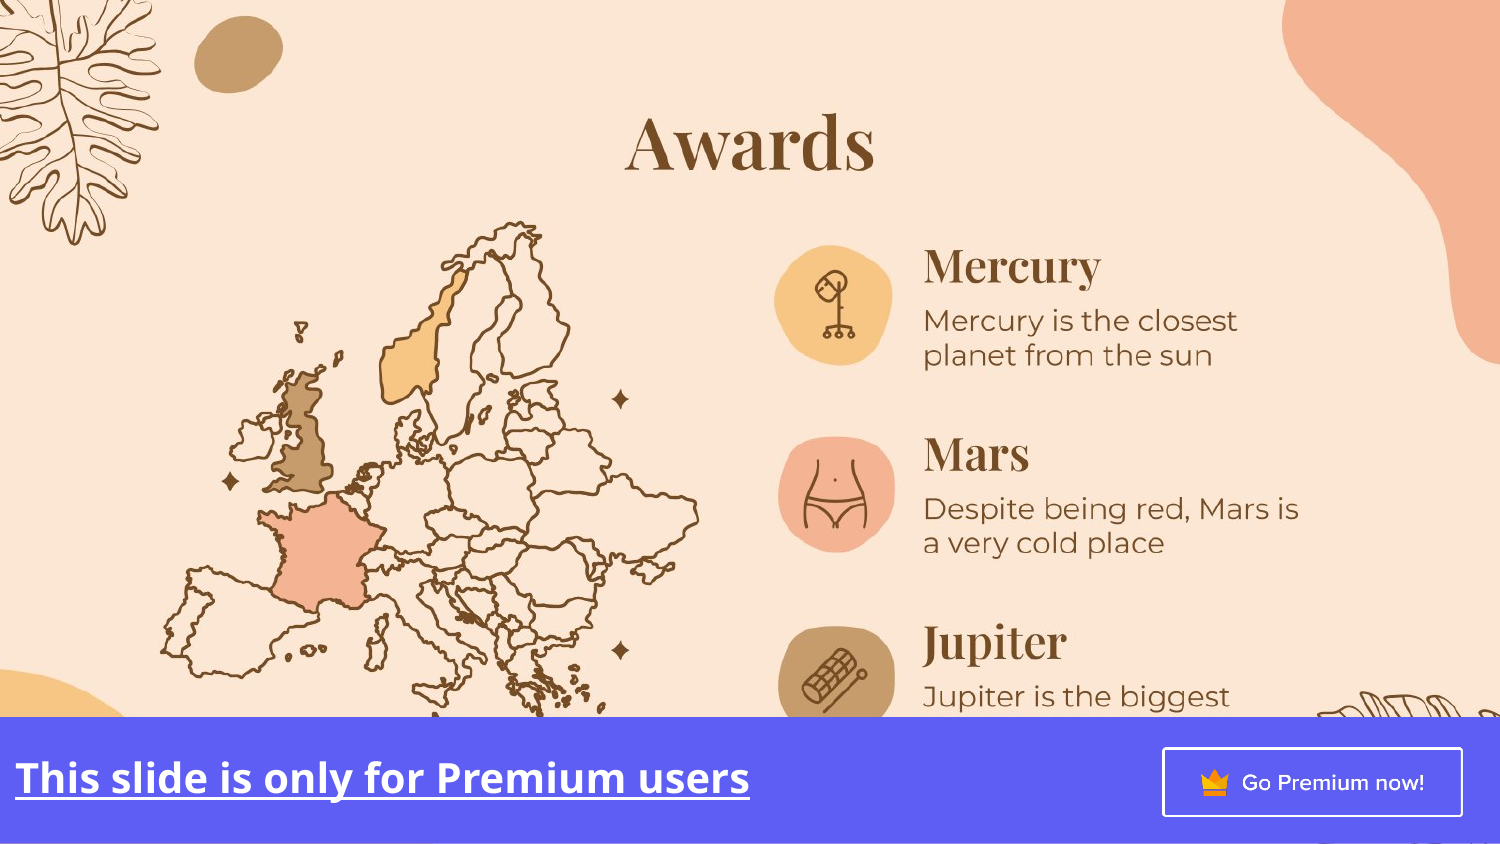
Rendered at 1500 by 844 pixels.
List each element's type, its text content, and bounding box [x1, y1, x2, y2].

picture [0, 0, 1500, 717]
picture [1162, 747, 1463, 817]
text_box This slide is only for Premium users [0, 717, 1500, 844]
